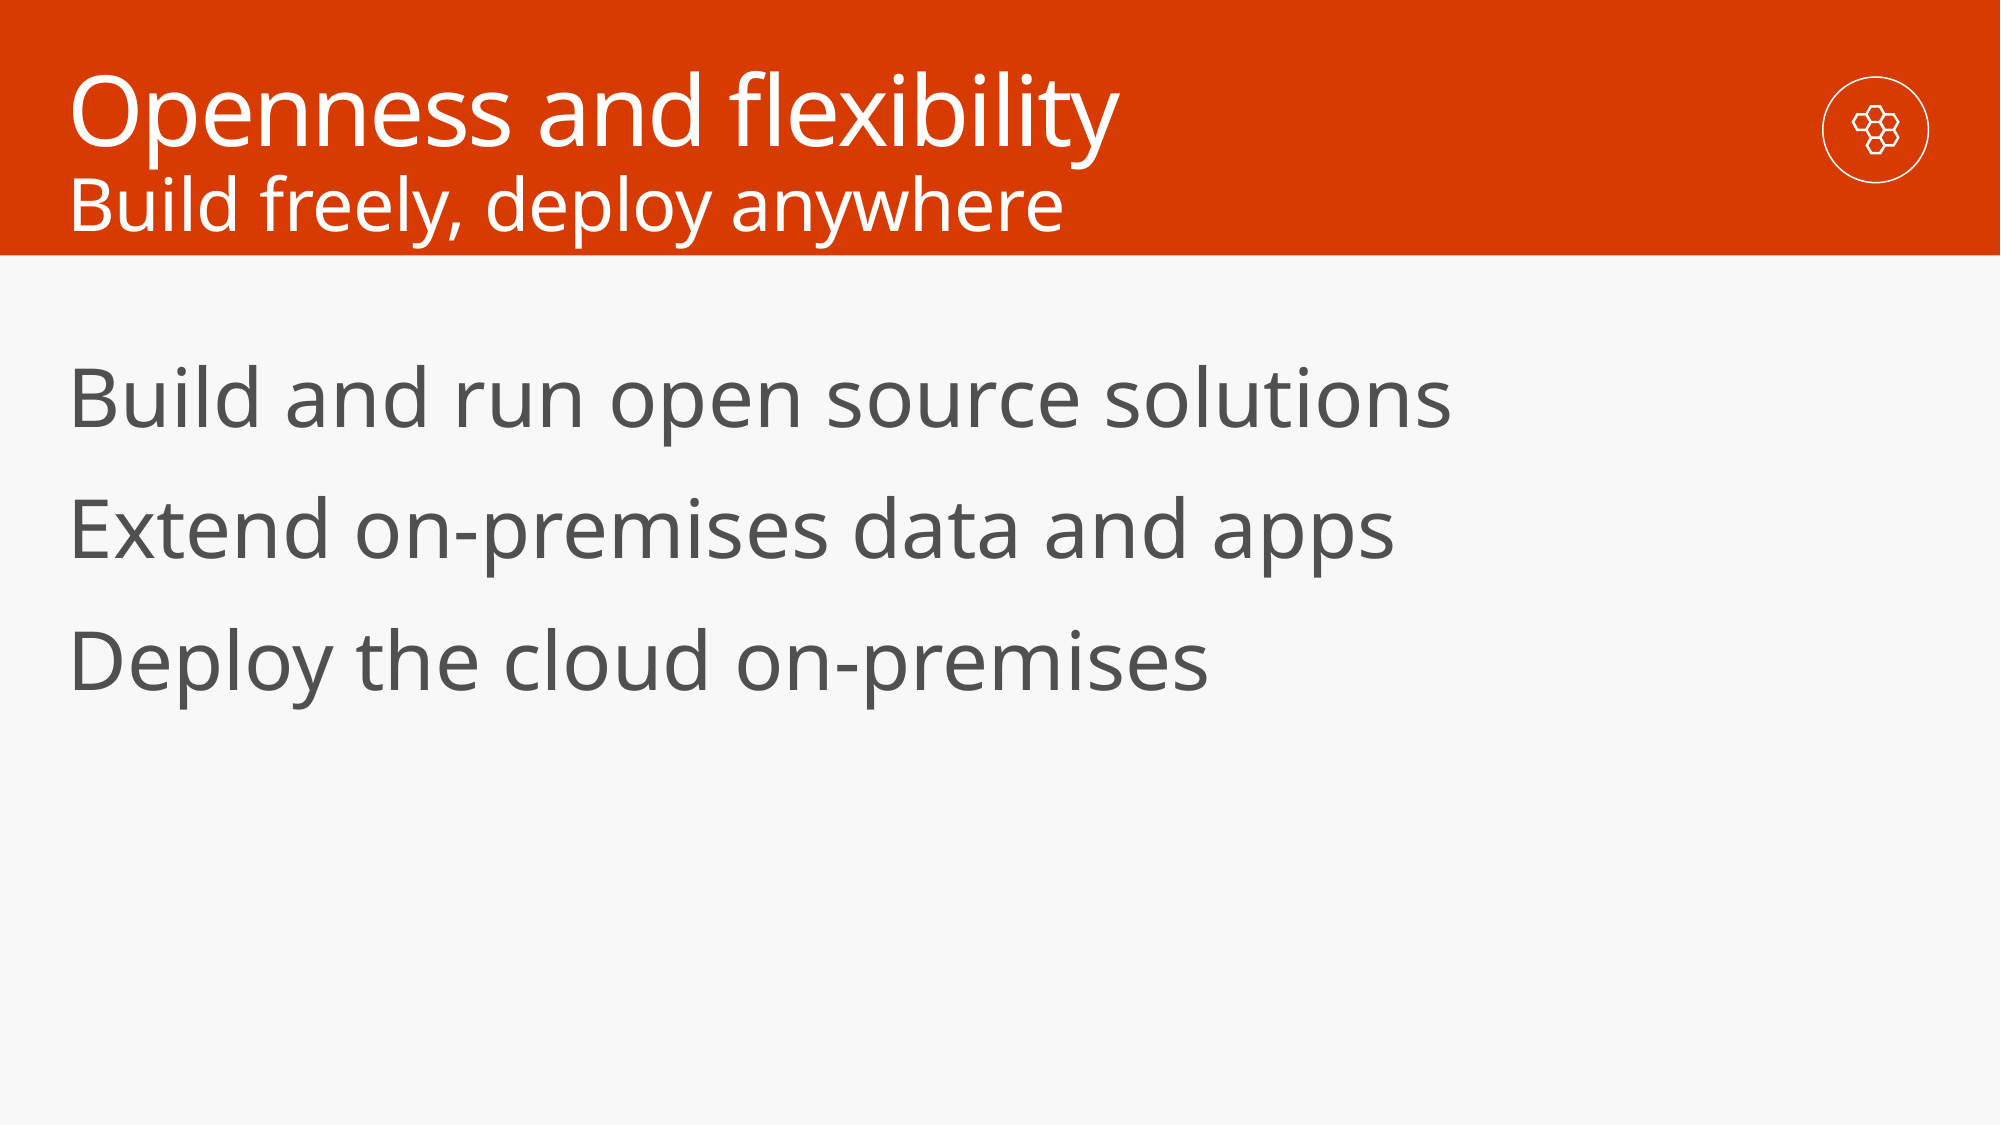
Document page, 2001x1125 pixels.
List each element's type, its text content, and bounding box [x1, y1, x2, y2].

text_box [1822, 76, 1929, 183]
text_box Deploy the cloud on-premises [44, 605, 1956, 724]
text_box [0, 0, 2000, 256]
text_box Extend on-premises data and apps [44, 473, 1956, 592]
text_box Openness and flexibility Build freely, deploy anywhere [44, 47, 1957, 196]
text_box Build and run open source solutions [44, 341, 1956, 460]
